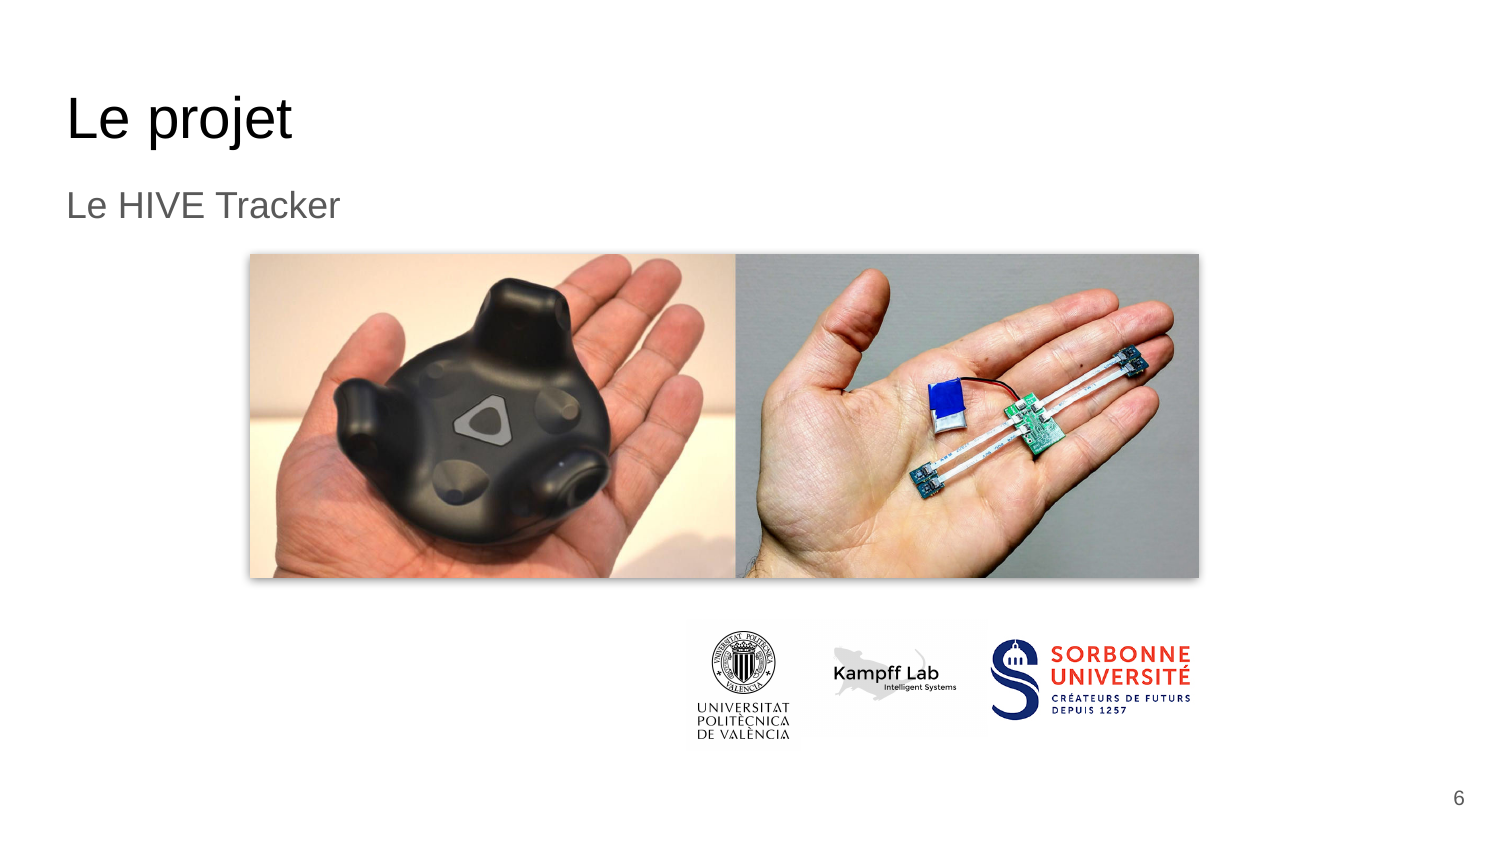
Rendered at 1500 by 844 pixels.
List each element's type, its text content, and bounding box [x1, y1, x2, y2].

picture [686, 618, 1200, 752]
title Le projet [51, 65, 1449, 160]
list Le HIVE Tracker [51, 159, 504, 247]
slide_number ‹#› [1389, 764, 1480, 830]
picture [250, 254, 1200, 578]
